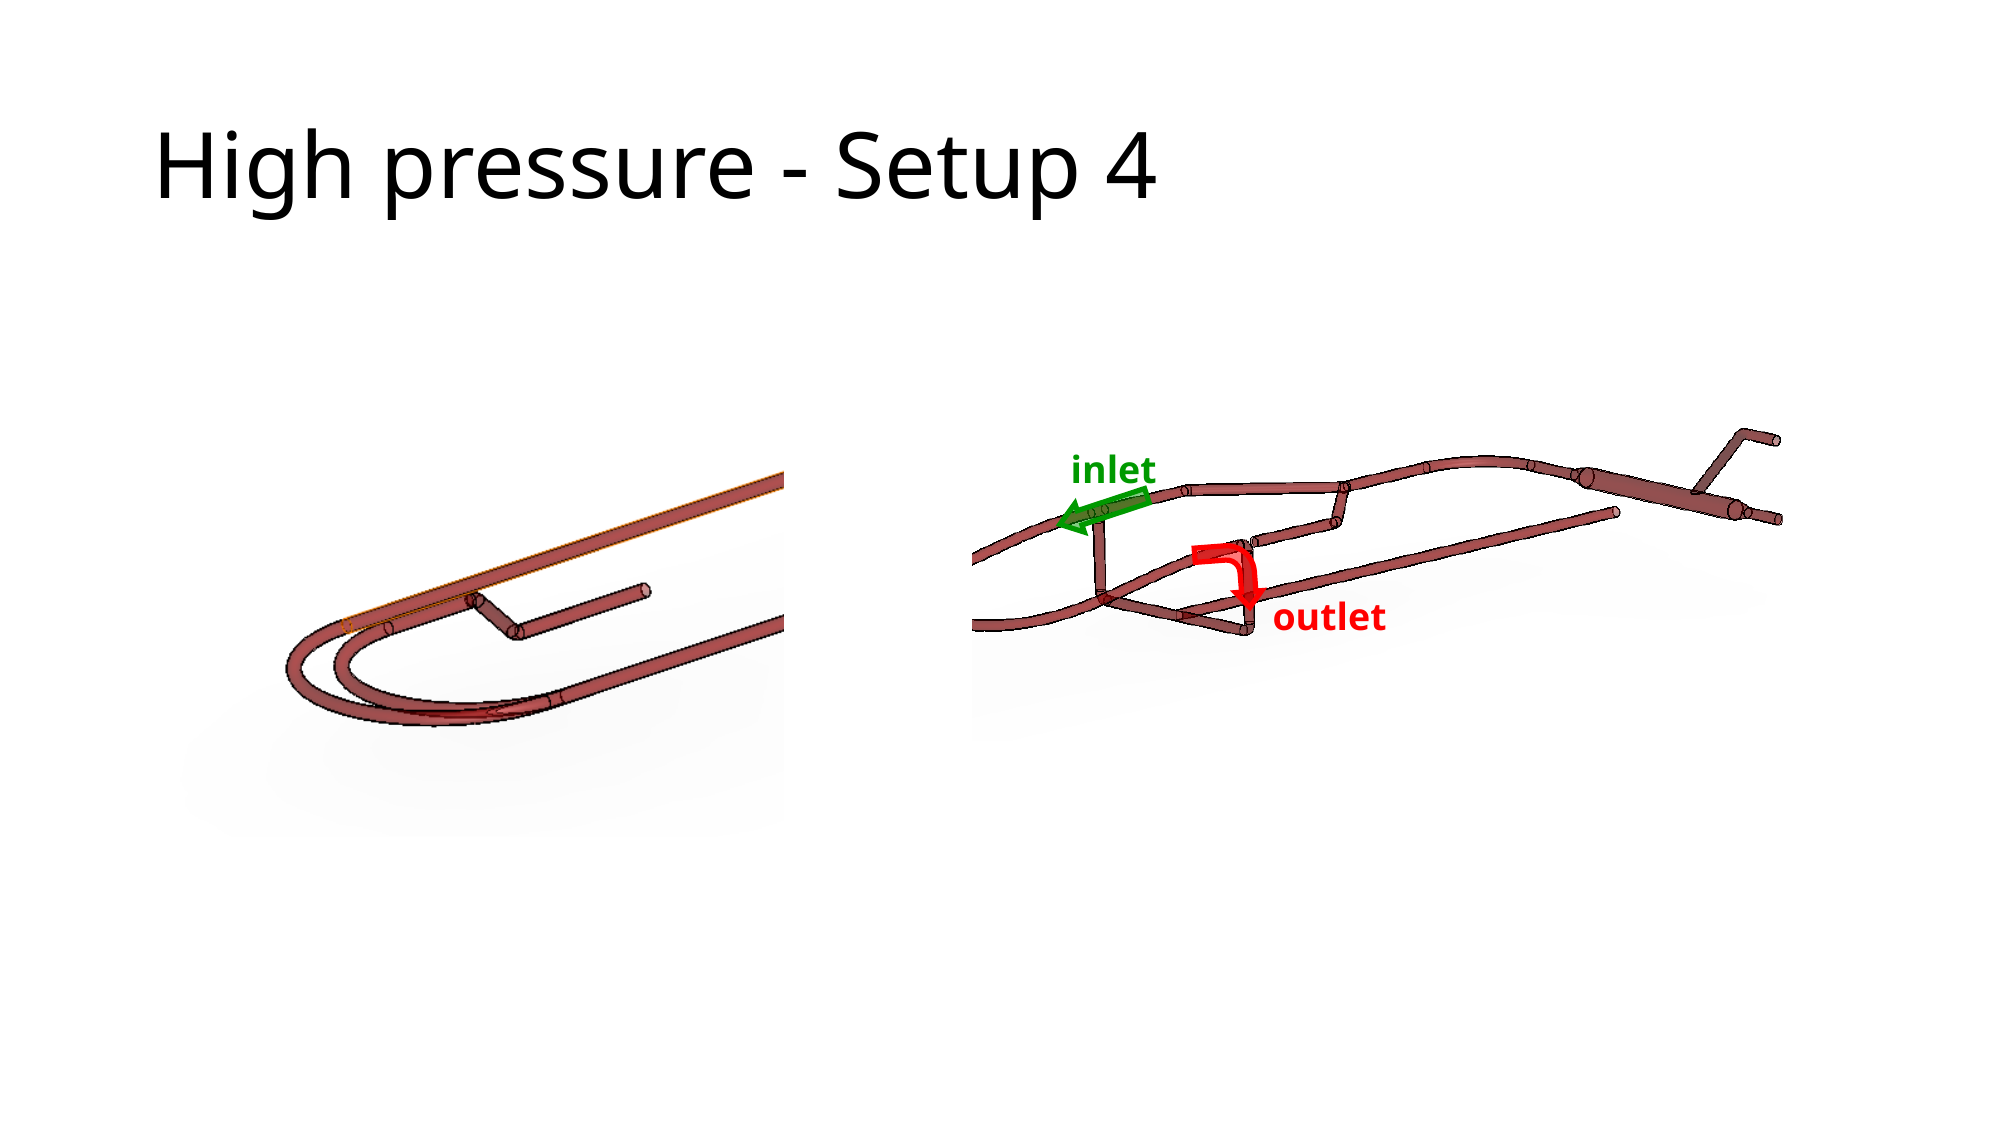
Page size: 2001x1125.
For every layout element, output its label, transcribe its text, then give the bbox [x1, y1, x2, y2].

picture [971, 324, 1847, 742]
picture [165, 383, 784, 838]
title High pressure - Setup 4 [137, 59, 1863, 278]
